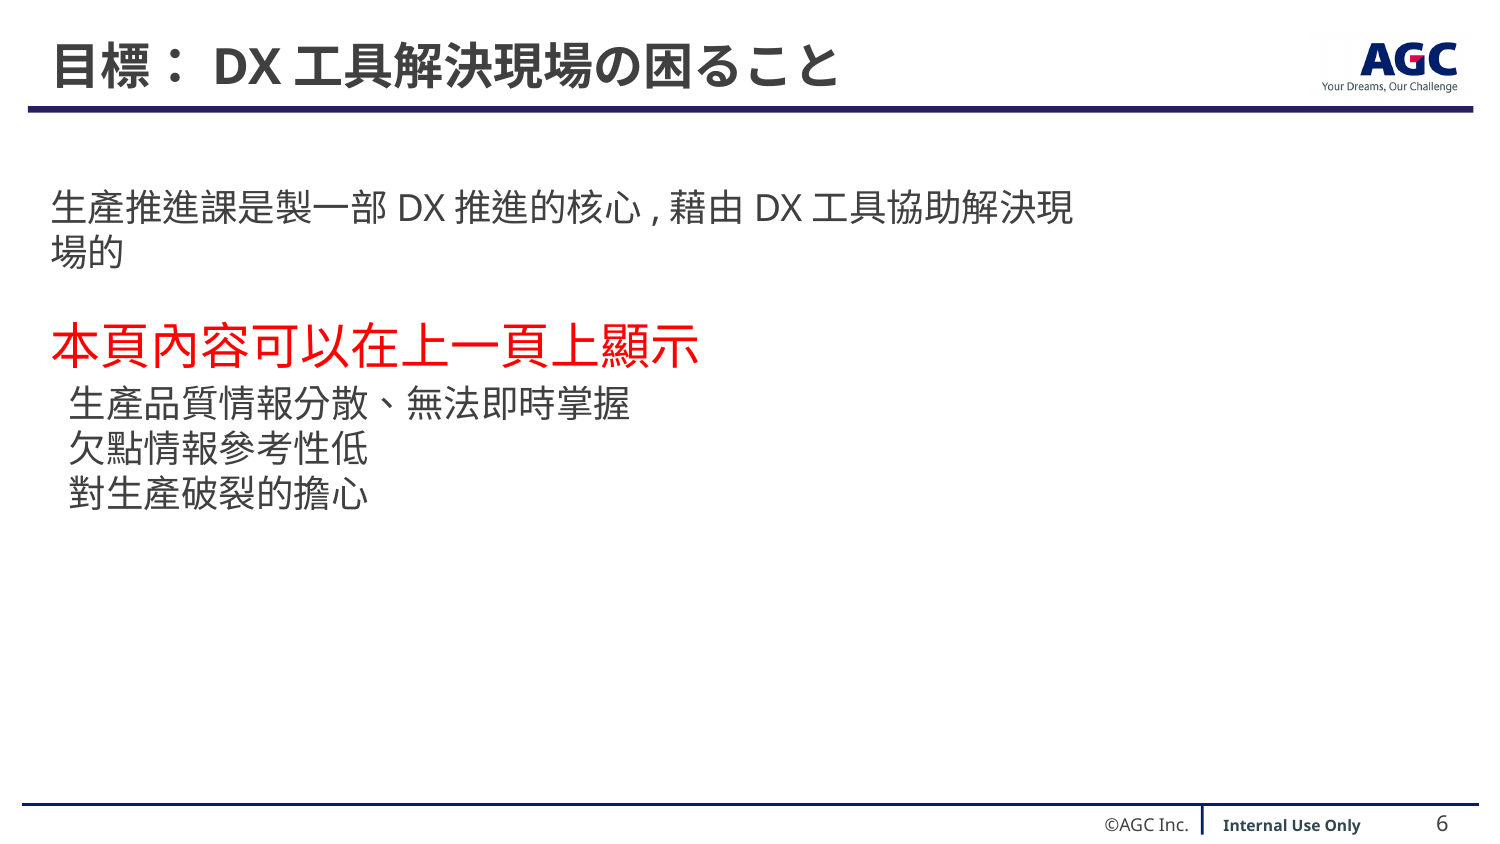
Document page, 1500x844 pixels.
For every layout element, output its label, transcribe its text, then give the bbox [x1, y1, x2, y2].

text_box 本頁內容可以在上一頁上顯示 [35, 307, 1209, 382]
title 目標：DX工具解決現場の困ること [35, 27, 1300, 111]
text_box 生產品質情報分散、無法即時掌握 欠點情報參考性低 對生產破裂的擔心 [53, 382, 725, 523]
picture [1306, 27, 1473, 106]
text_box 生產推進課是製一部DX推進的核心,藉由DX工具協助解決現場的 [35, 176, 1126, 282]
